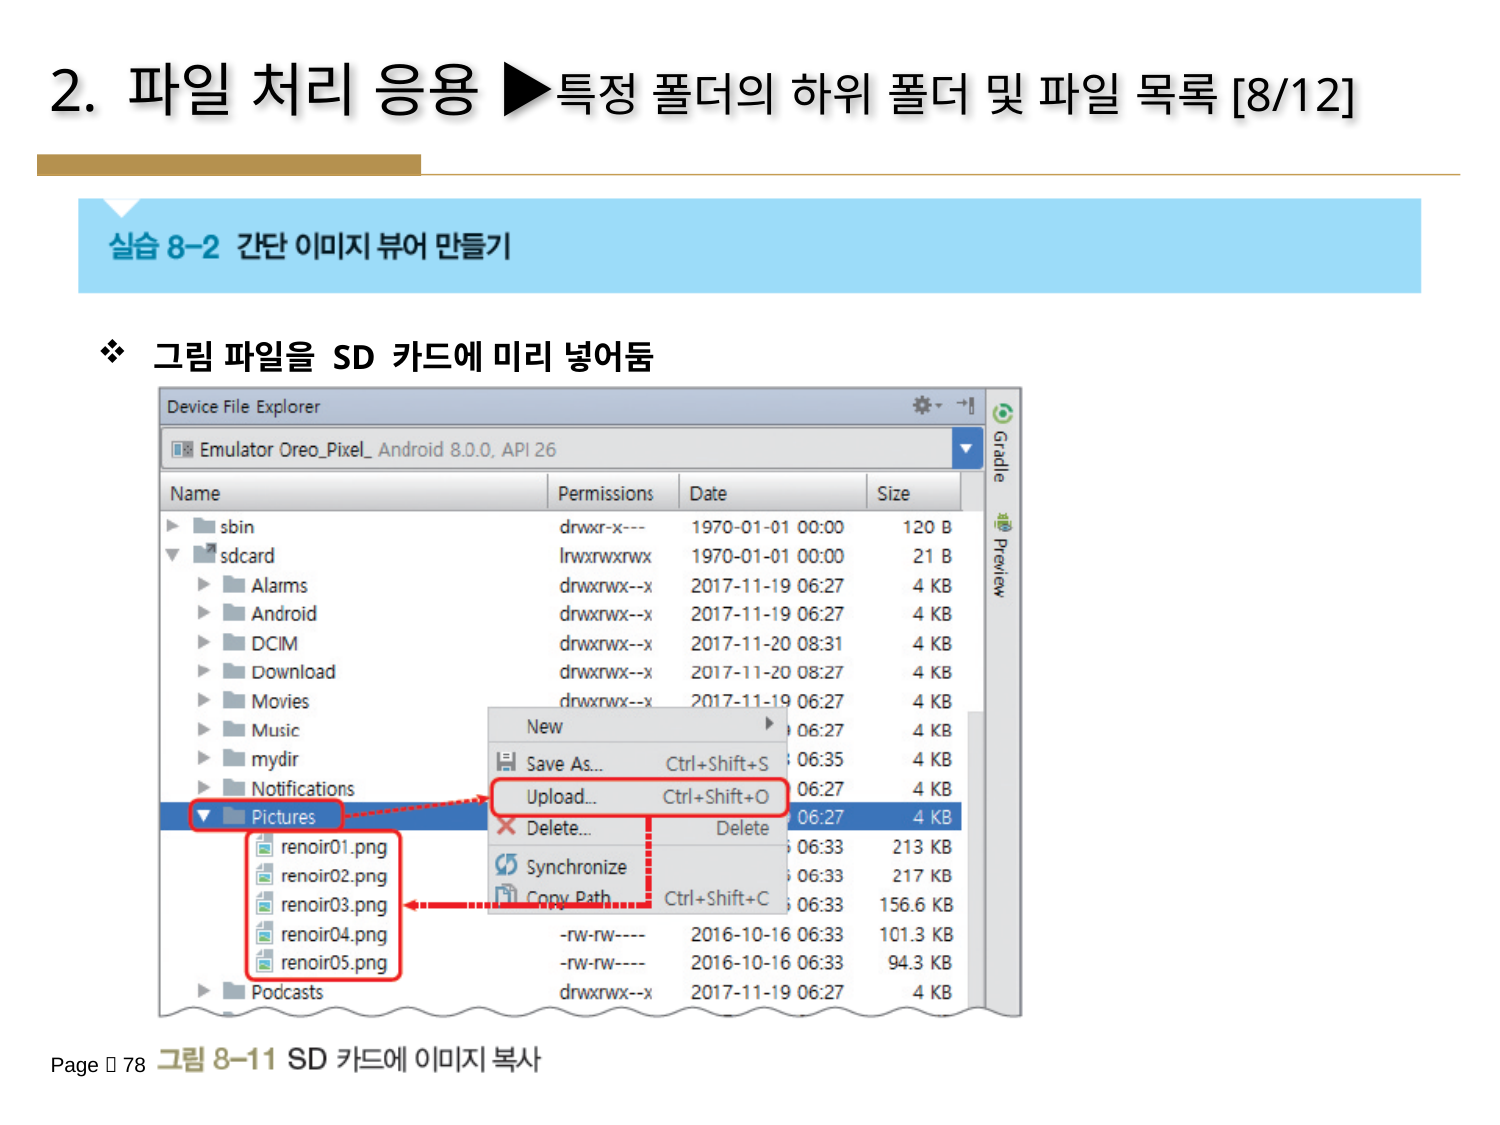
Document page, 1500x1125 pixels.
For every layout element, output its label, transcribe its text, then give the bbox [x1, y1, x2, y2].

title 2. 파일 처리 응용 ▶특정 폴더의 하위 폴더 및 파일 목록[8/12] [48, 53, 1448, 161]
picture [77, 194, 1423, 295]
picture [152, 385, 1029, 1077]
list 그림 파일을 SD 카드에 미리 넣어둠 [54, 335, 1500, 1051]
